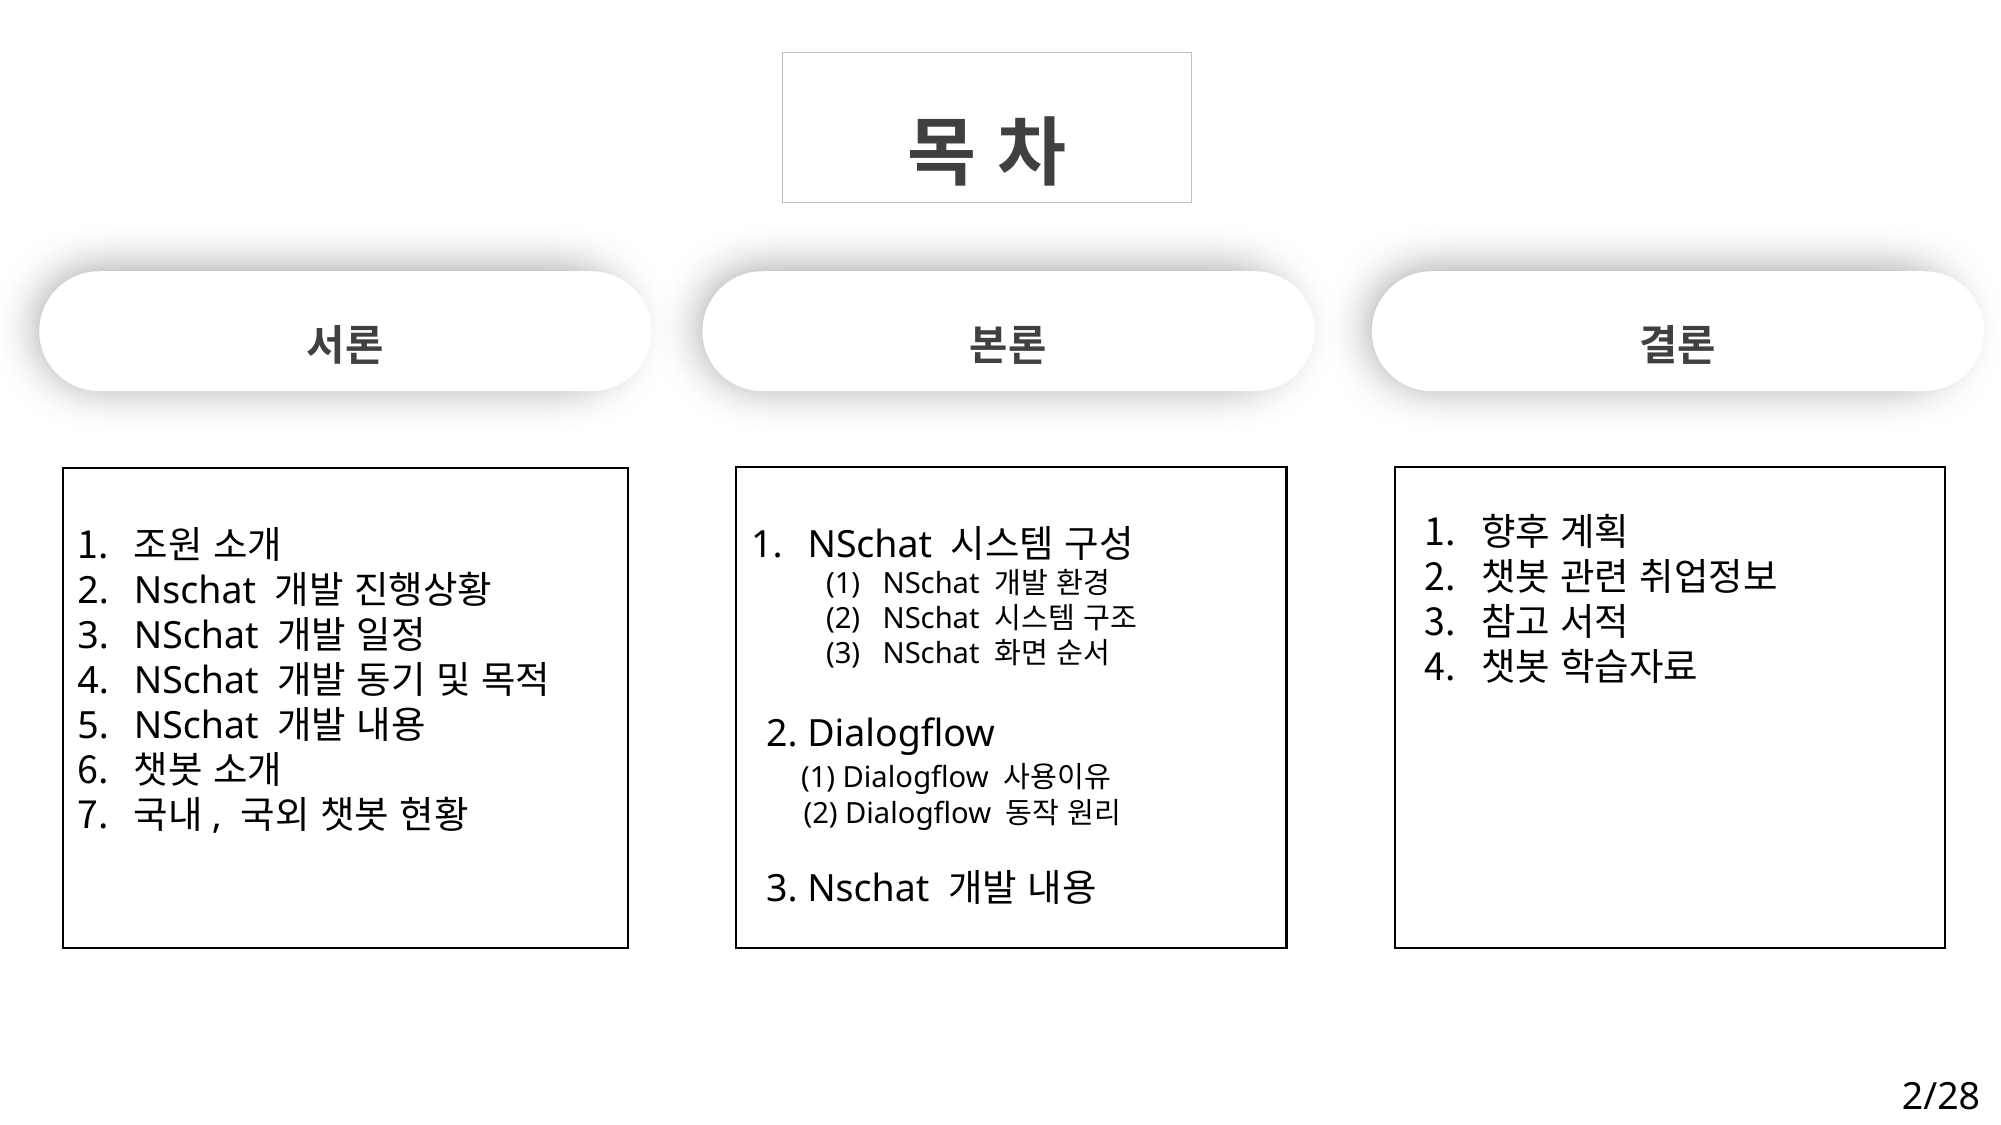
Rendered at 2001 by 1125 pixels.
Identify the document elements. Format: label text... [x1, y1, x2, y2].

text_box 목 차 [782, 52, 1192, 203]
text_box 2. Dialogflow (1) Dialogflow 사용이유 (2) Dialogflow 동작 원리 3. Nschat 개발 내용 [751, 701, 1223, 1002]
text_box 서론 [38, 270, 653, 393]
text_box [1394, 466, 1946, 949]
text_box 향후 계획 챗봇 관련 취업정보 참고 서적 챗봇 학습자료 [1410, 500, 1882, 781]
text_box 조원 소개 Nschat 개발 진행상황 NSchat 개발 일정 NSchat 개발 동기 및 목적 NSchat 개발 내용 챗봇 소개 국내, 국외 챗봇 현황 [62, 467, 629, 949]
text_box NSchat 시스템 구성 NSchat 개발 환경 NSchat 시스템 구조 NSchat 화면 순서 [735, 466, 1288, 949]
text_box 2/28 [1887, 1064, 2000, 1125]
text_box 본론 [701, 270, 1316, 393]
text_box 결론 [1370, 270, 1986, 393]
